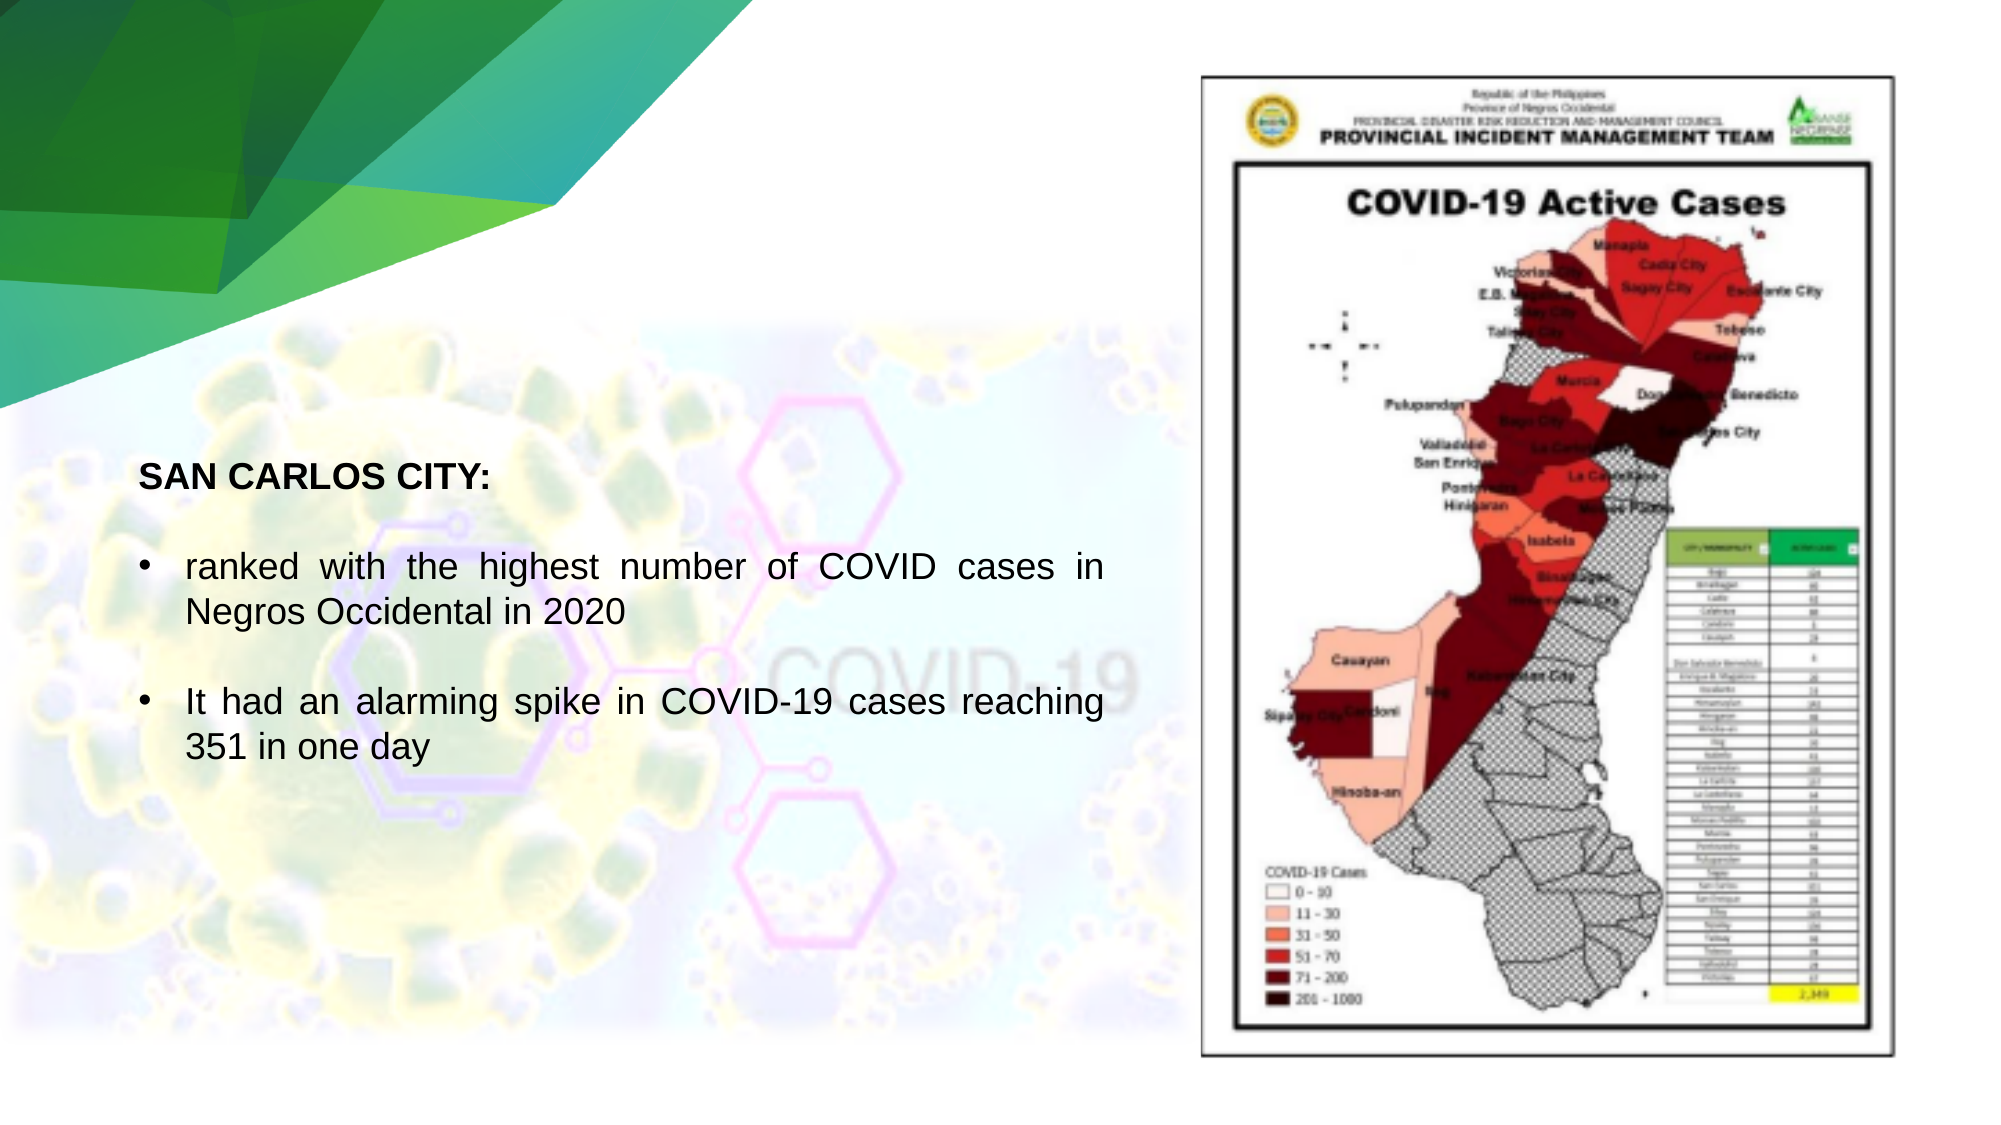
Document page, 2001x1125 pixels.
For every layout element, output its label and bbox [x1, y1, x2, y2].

picture [0, 0, 1898, 1064]
